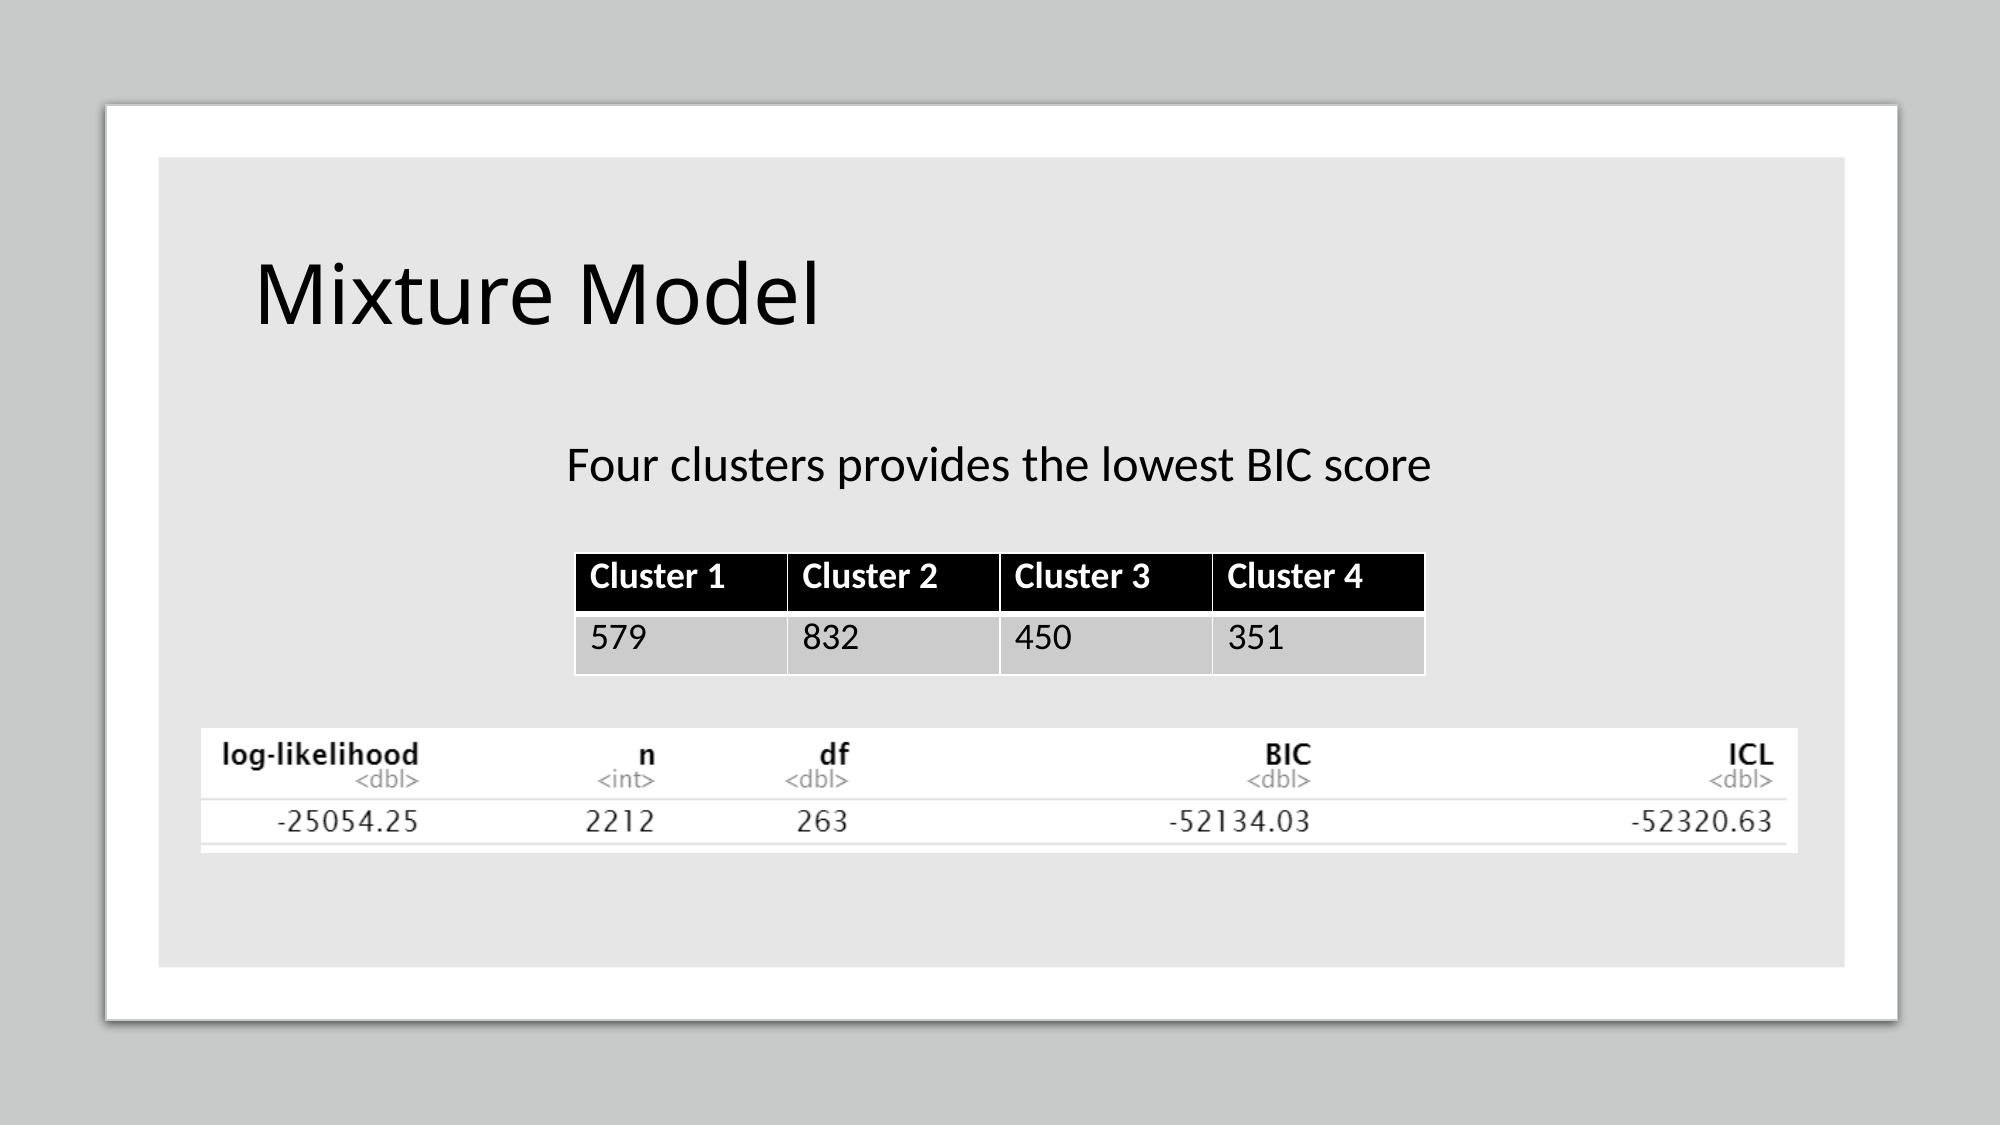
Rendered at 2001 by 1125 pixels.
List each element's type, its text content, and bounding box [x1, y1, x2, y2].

picture [201, 728, 1799, 853]
text_box [158, 156, 1846, 968]
table_header Cluster 4 [1213, 554, 1424, 611]
table_cell 579 [576, 617, 787, 674]
text_box Four clusters provides the lowest BIC score [551, 423, 1449, 499]
text_box [0, 0, 2000, 1125]
text_box [105, 104, 1898, 1021]
table_cell 450 [1001, 617, 1212, 674]
table_header Cluster 3 [1001, 554, 1212, 611]
table_cell 832 [788, 617, 999, 674]
title Mixture Model [238, 212, 1774, 384]
table_header Cluster 1 [576, 554, 787, 611]
table_cell 351 [1213, 617, 1424, 674]
table_header Cluster 2 [788, 554, 999, 611]
